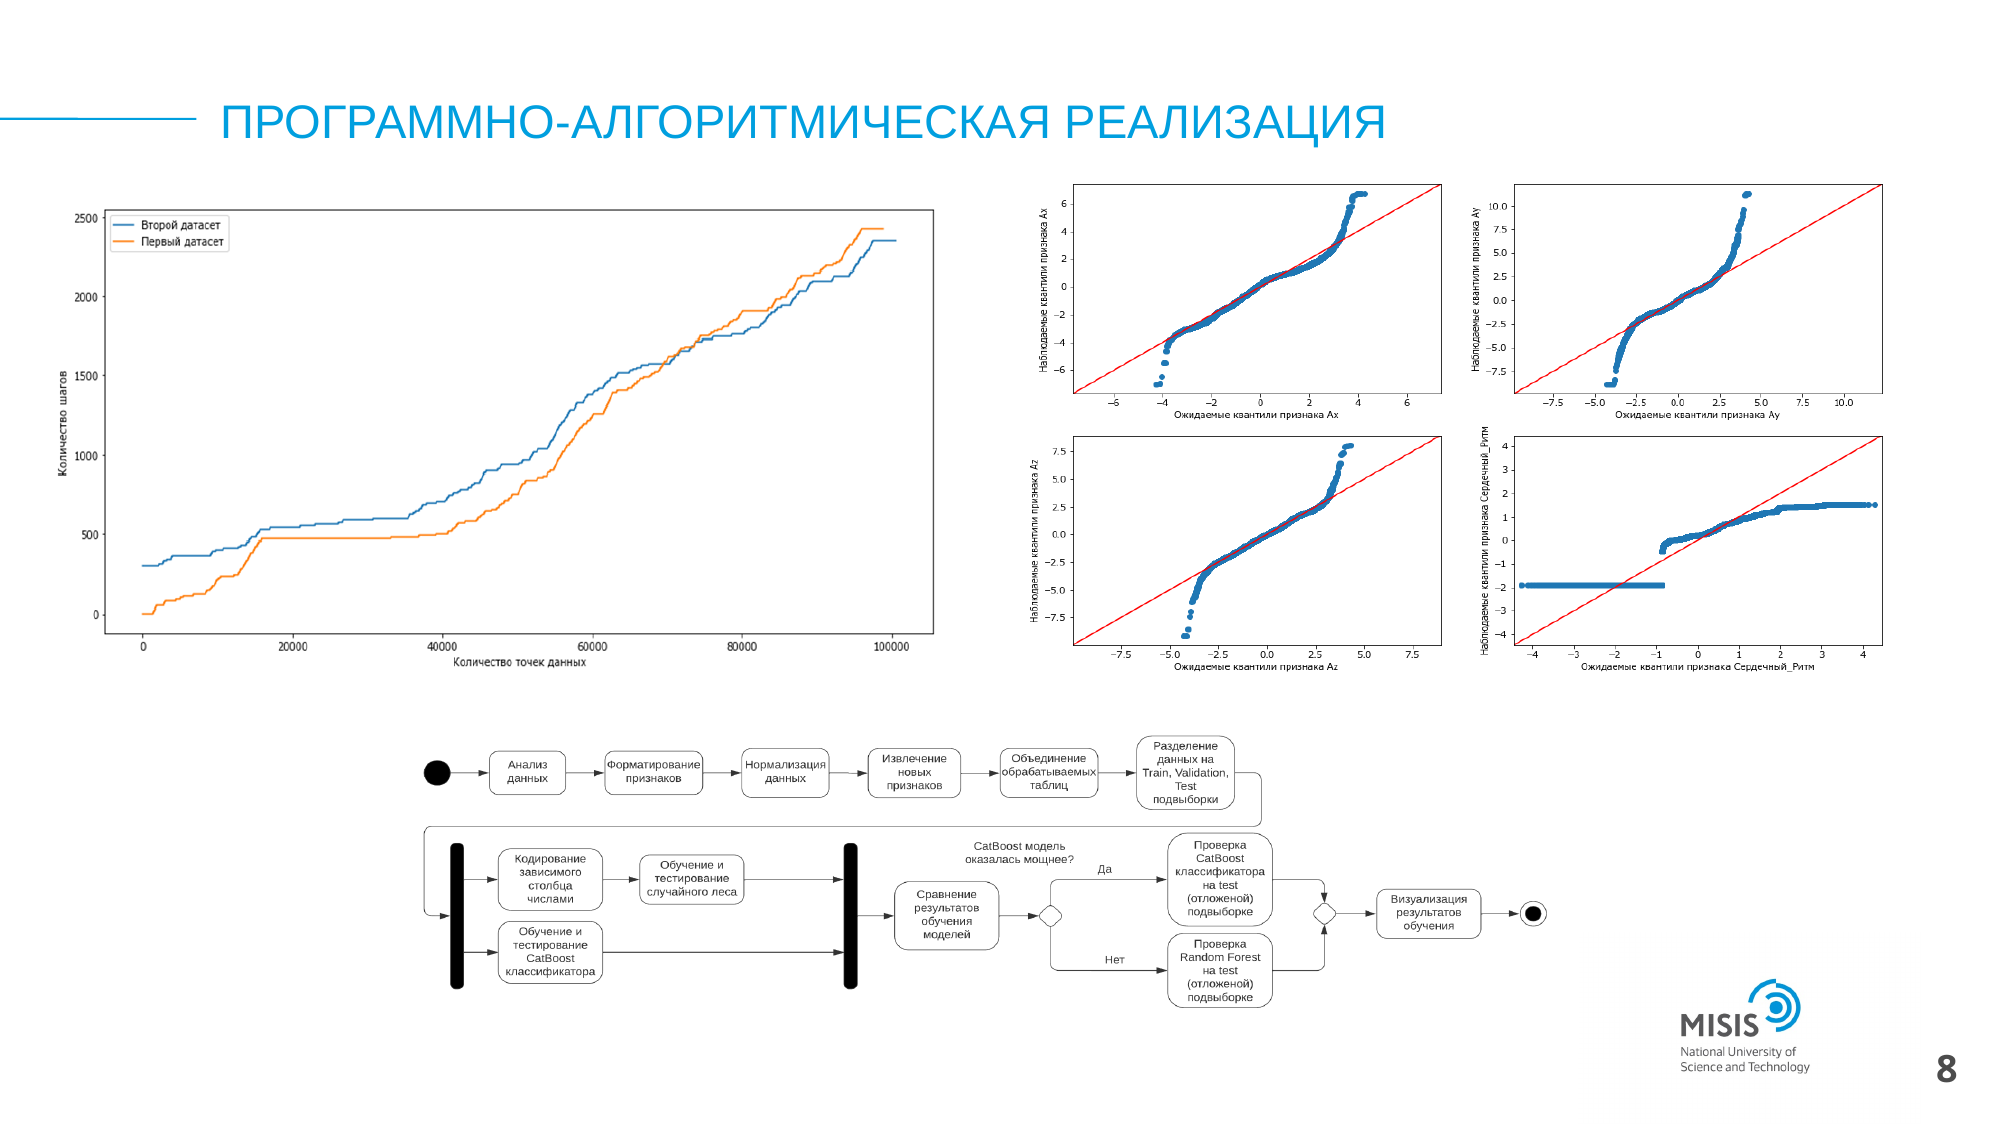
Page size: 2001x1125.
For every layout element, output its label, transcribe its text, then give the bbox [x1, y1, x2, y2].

picture [999, 181, 1905, 677]
slide_number 8 [1925, 1045, 1958, 1105]
text_box [82, 195, 994, 277]
picture [398, 710, 1921, 1125]
text_box Программно-алгоритмическая реализация [218, 91, 1937, 148]
picture [48, 204, 954, 677]
